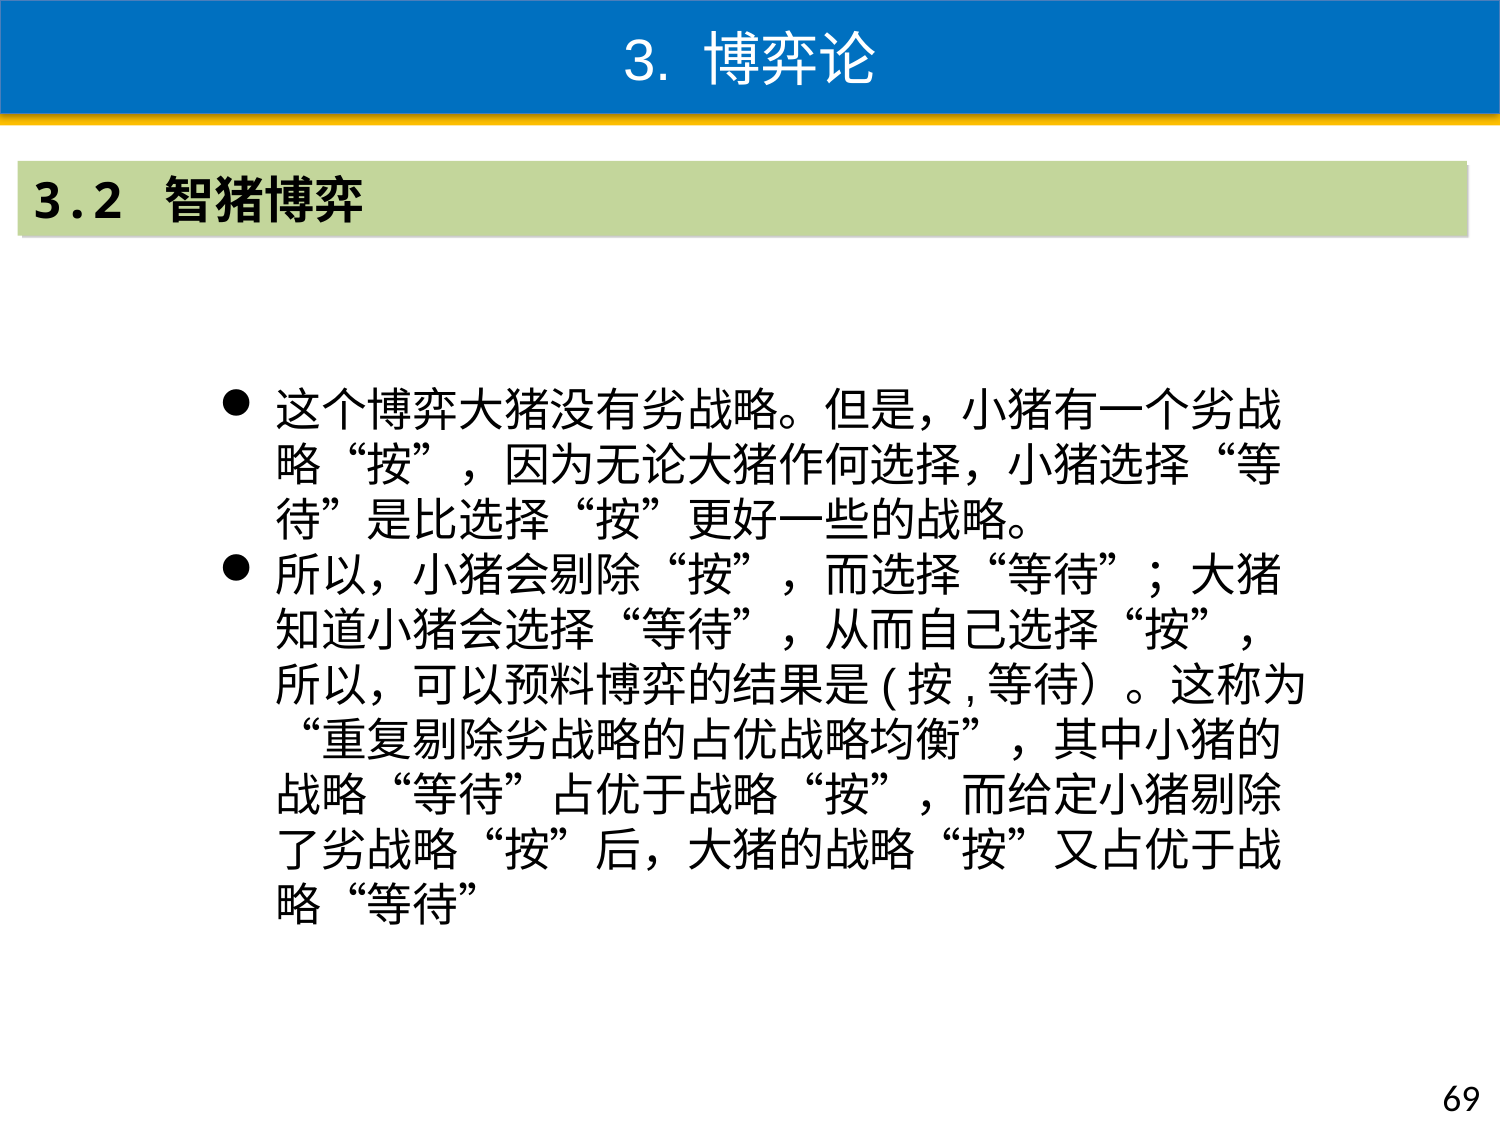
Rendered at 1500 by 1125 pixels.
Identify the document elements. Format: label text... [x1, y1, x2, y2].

text_box 3. 博弈论 [0, 0, 1500, 114]
text_box 3.2 智猪博弈 [17, 160, 1467, 236]
text_box 69 [1427, 1066, 1499, 1125]
text_box 这个博弈大猪没有劣战略。但是，小猪有一个劣战略“按”，因为无论大猪作何选择，小猪选择“等待”是比选择“按”更好一些的战略。 所以，小猪会剔除“按”，而选择“等待”；大猪知道小猪会选择“等待”，从而自己选择“按”，所以，可以预料博弈的结果是(按,等待）。这称为“重复剔除劣战略的占优战略均衡”，其中小猪的战略“等待”占优于战略“按”，而给定小猪剔除了劣战略“按”后，大猪的战略“按”又占优于战略“等待” [166, 373, 1334, 910]
